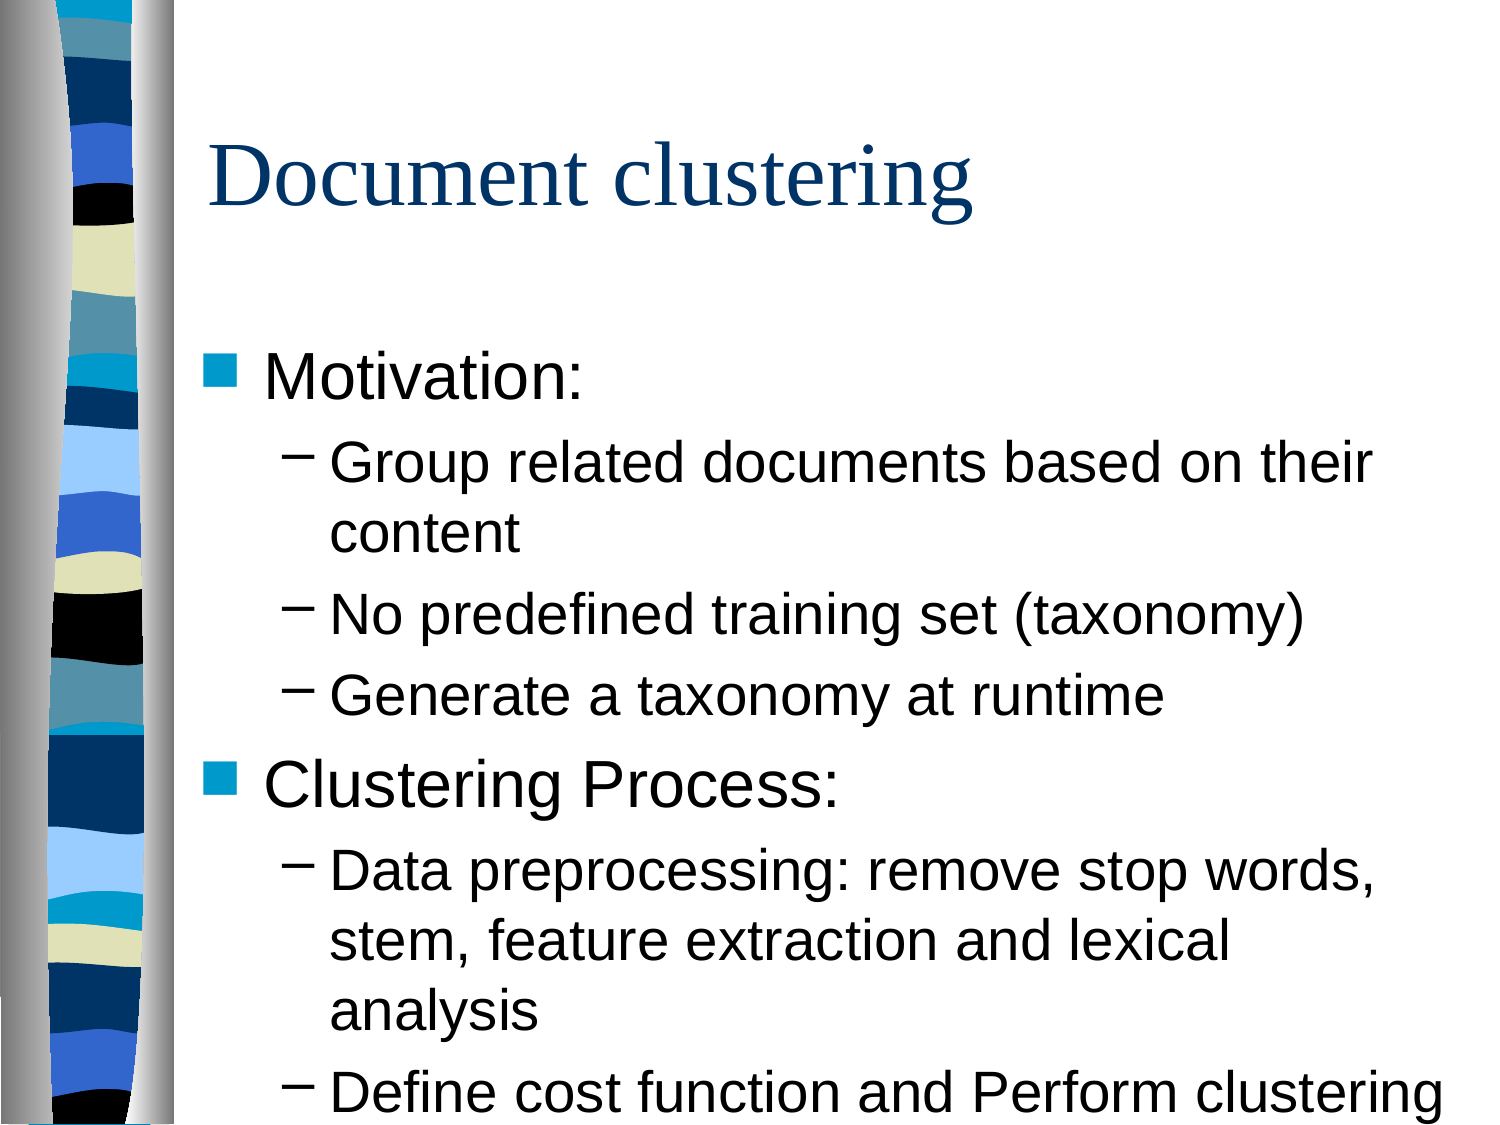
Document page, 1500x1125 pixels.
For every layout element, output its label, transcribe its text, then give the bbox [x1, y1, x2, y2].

title Document clustering [192, 74, 1468, 263]
list Motivation: Group related documents based on their content No predefined training set (taxonomy) Generate a taxonomy at runtime Clustering Process: Data preprocessing: remove stop words, stem, feature extraction and lexical analysis Define cost function and Perform clustering [192, 324, 1468, 1001]
text_box [64, 42, 1437, 149]
